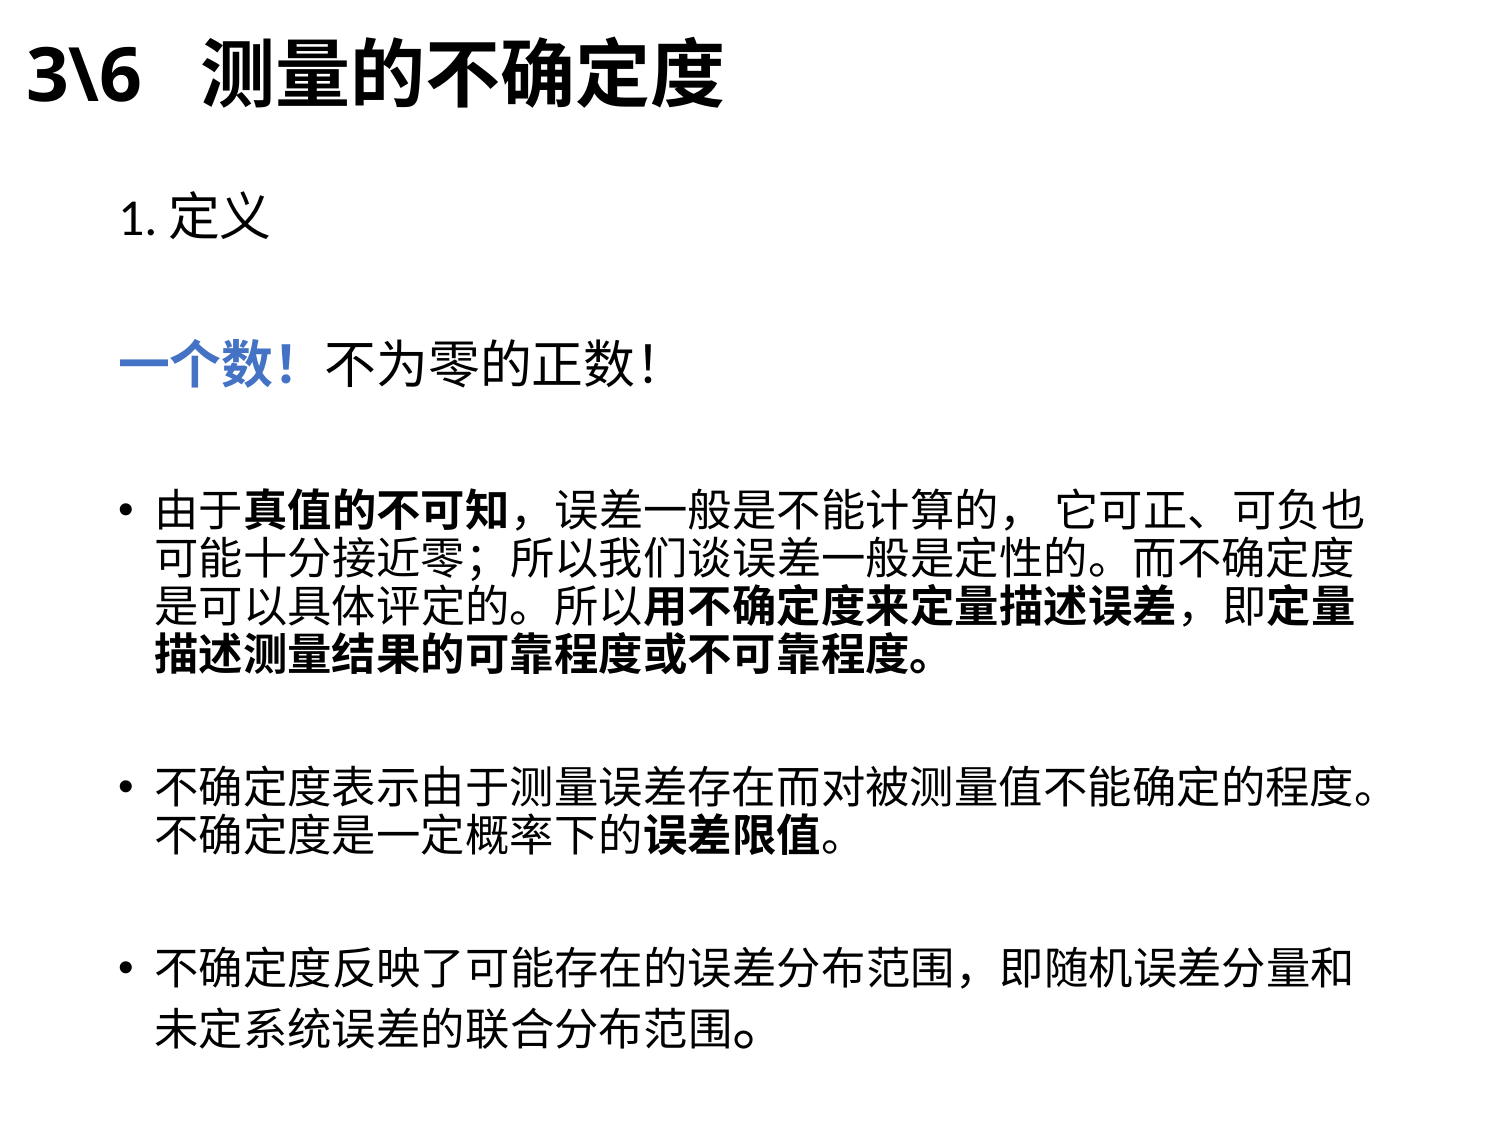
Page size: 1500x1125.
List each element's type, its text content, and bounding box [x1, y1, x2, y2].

list 1.定义 一个数！不为零的正数！ 由于真值的不可知，误差一般是不能计算的， 它可正、可负也可能十分接近零；所以我们谈误差一般是定性的。而不确定度是可以具体评定的。所以用不确定度来定量描述误差，即定量描述测量结果的可靠程度或不可靠程度。 不确定度表示由于测量误差存在而对被测量值不能确定的程度。不确定度是一定概率下的误差限值。 不确定度反映了可能存在的误差分布范围，即随机误差分量和未定系统误差的联合分布范围。 [103, 183, 1397, 1072]
text_box 3\6 测量的不确定度 [10, 12, 1090, 143]
